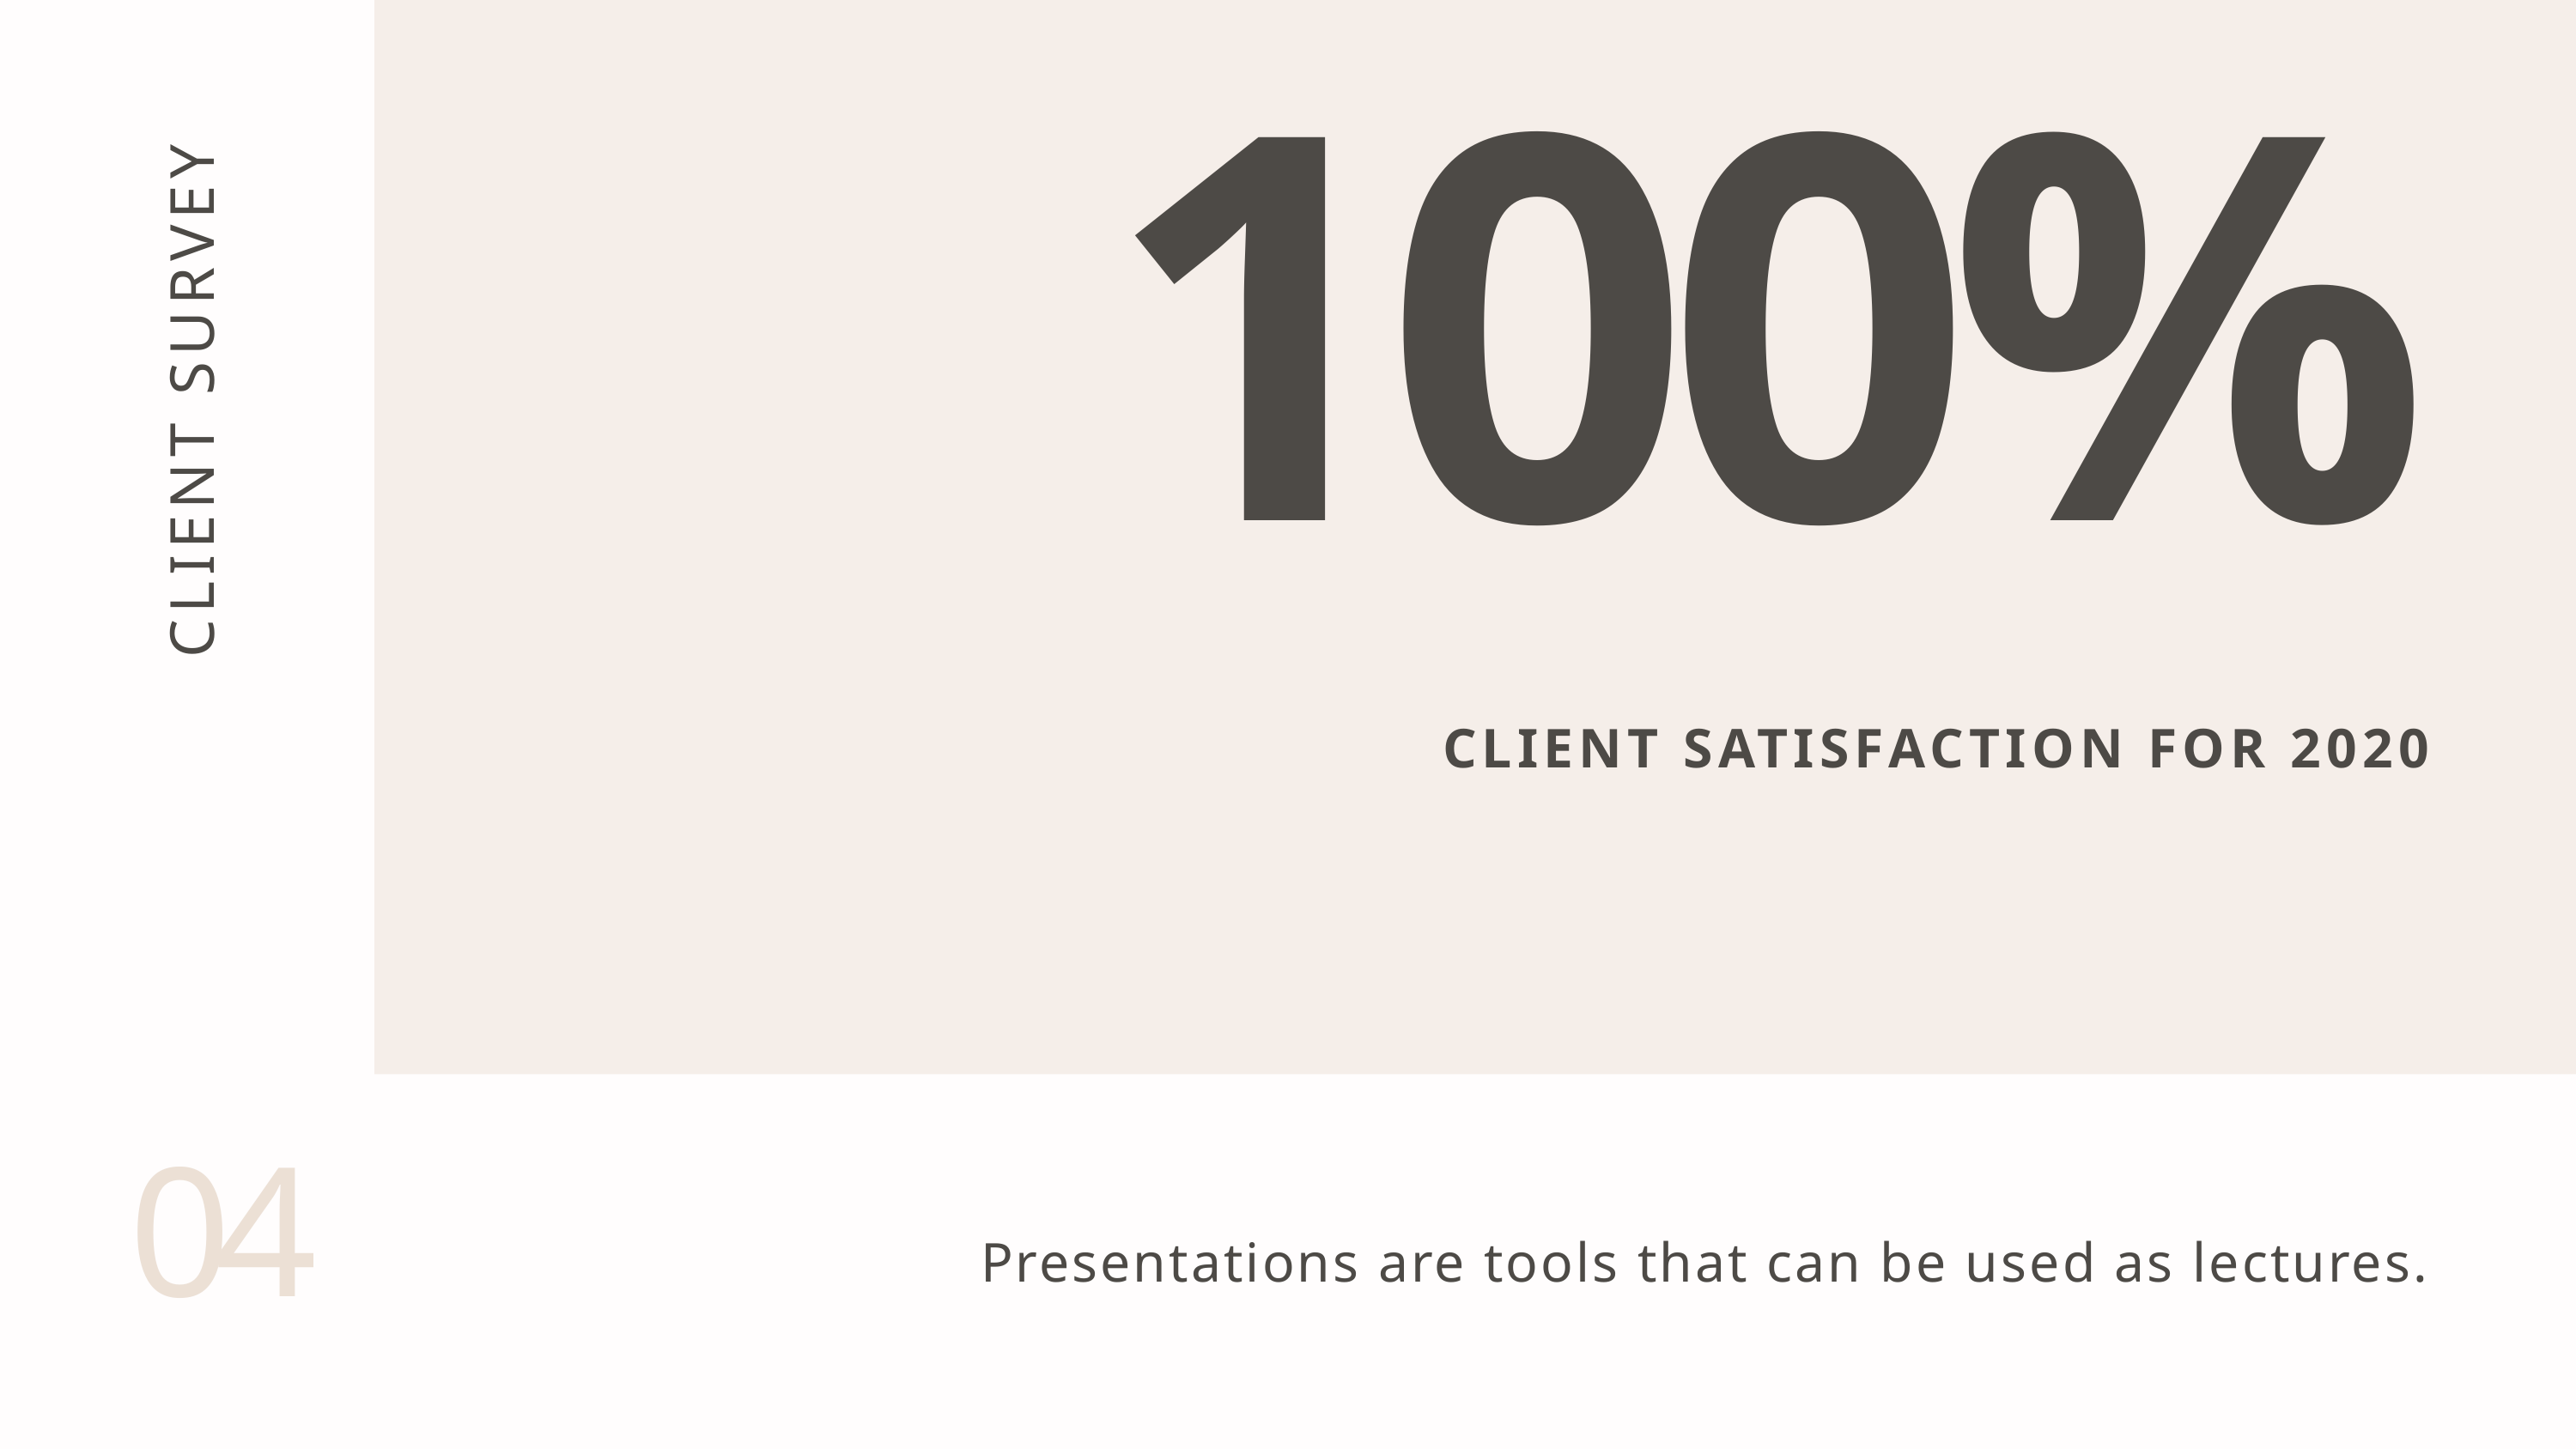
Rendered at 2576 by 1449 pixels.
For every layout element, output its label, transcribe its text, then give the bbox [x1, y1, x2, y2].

text_box 04 [119, 1143, 327, 1333]
text_box [374, 0, 2576, 1075]
text_box Presentations are tools that can be used as lectures. [653, 1212, 2432, 1294]
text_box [762, 16, 2432, 777]
text_box CLIENT SURVEY [153, 144, 227, 802]
